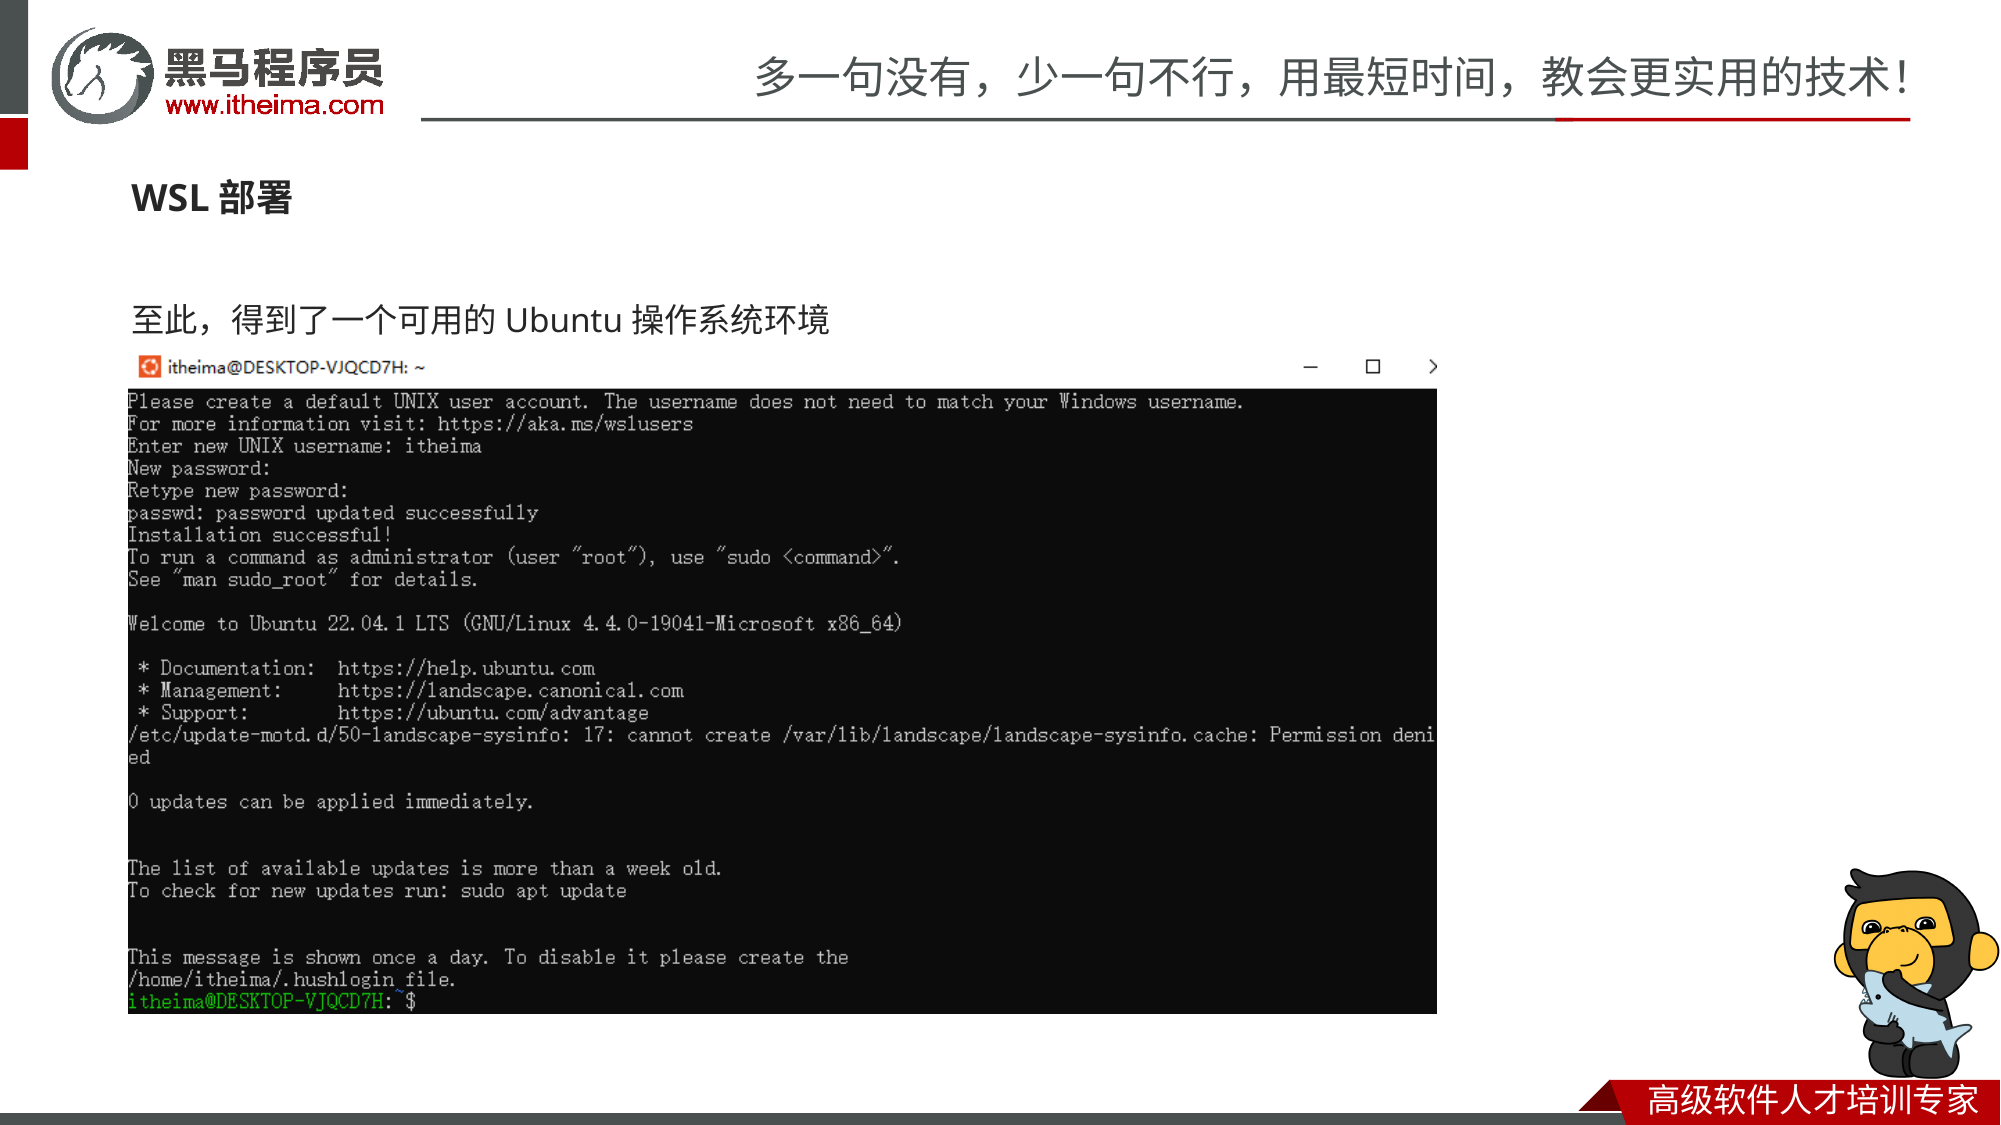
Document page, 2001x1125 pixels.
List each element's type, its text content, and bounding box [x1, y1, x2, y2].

list 至此，得到了一个可用的Ubuntu操作系统环境 [116, 271, 1872, 964]
list WSL部署 [116, 154, 1872, 239]
picture [50, 26, 384, 125]
picture [1793, 855, 2000, 1088]
picture [128, 350, 1437, 1014]
